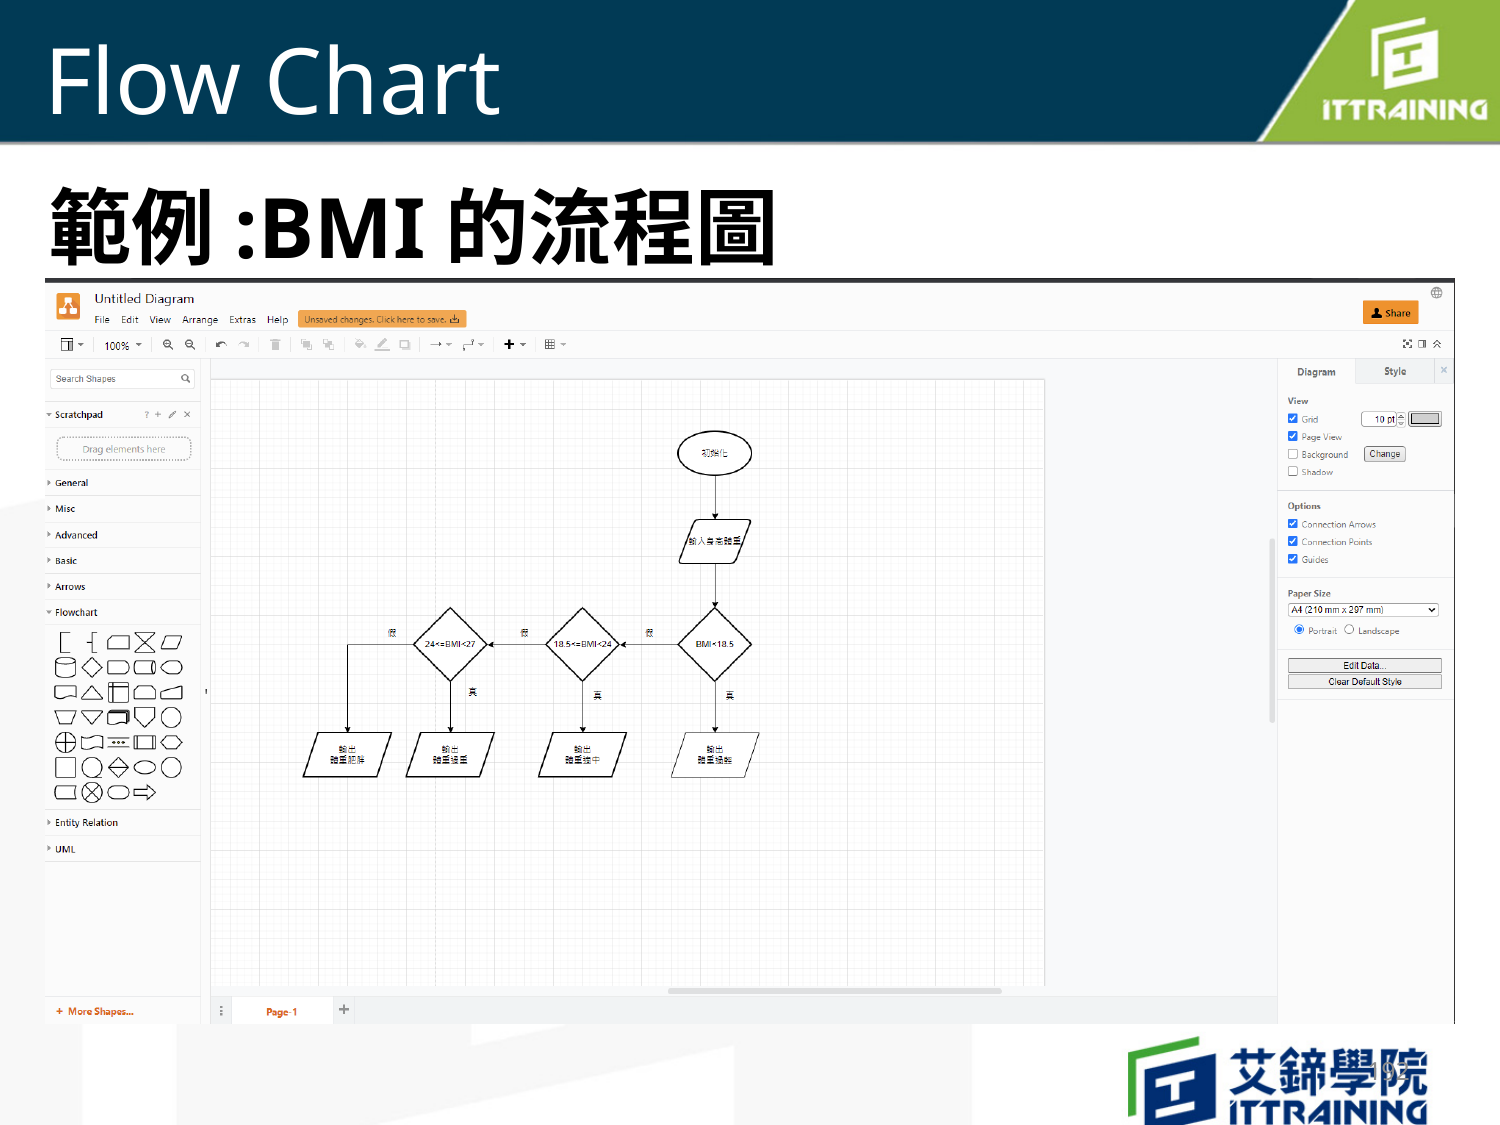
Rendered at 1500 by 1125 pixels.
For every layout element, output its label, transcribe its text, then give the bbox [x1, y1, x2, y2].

title Flow Chart [29, 0, 1380, 172]
slide_number 192 [1074, 1042, 1425, 1103]
picture [0, 0, 1500, 1125]
text_box 範例:BMI的流程圖 [33, 167, 1418, 911]
